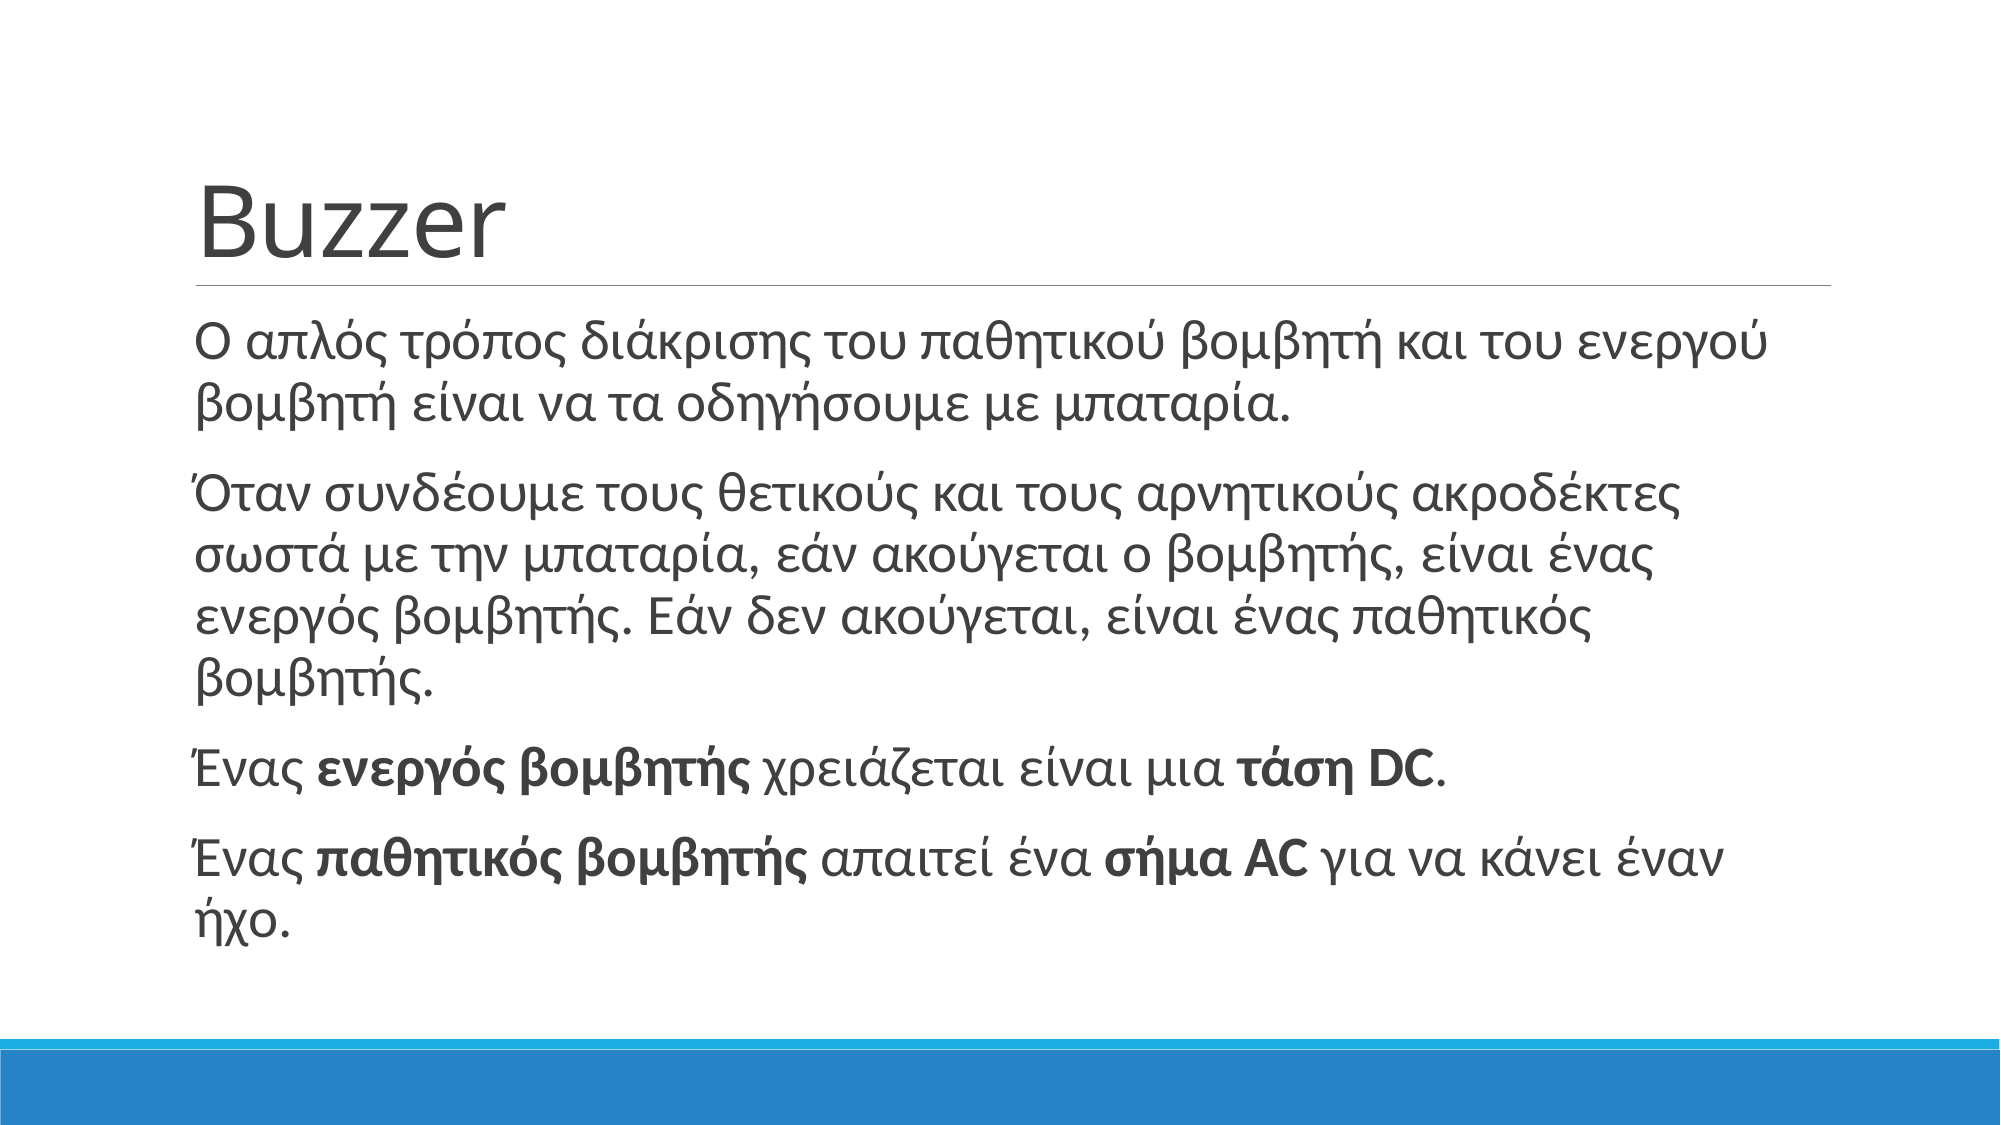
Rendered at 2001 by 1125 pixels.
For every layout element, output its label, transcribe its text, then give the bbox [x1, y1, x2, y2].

title Buzzer [180, 47, 1830, 285]
list Ο απλός τρόπος διάκρισης του παθητικού βομβητή και του ενεργού βομβητή είναι να τα οδηγήσουμε με μπαταρία. Όταν συνδέουμε τους θετικούς και τους αρνητικούς ακροδέκτες σωστά με την μπαταρία, εάν ακούγεται ο βομβητής, είναι ένας ενεργός βομβητής. Εάν δεν ακούγεται, είναι ένας παθητικός βομβητής. Ένας ενεργός βομβητής χρειάζεται είναι μια τάση DC. Ένας παθητικός βομβητής απαιτεί ένα σήμα AC για να κάνει έναν ήχο. [180, 302, 1830, 963]
